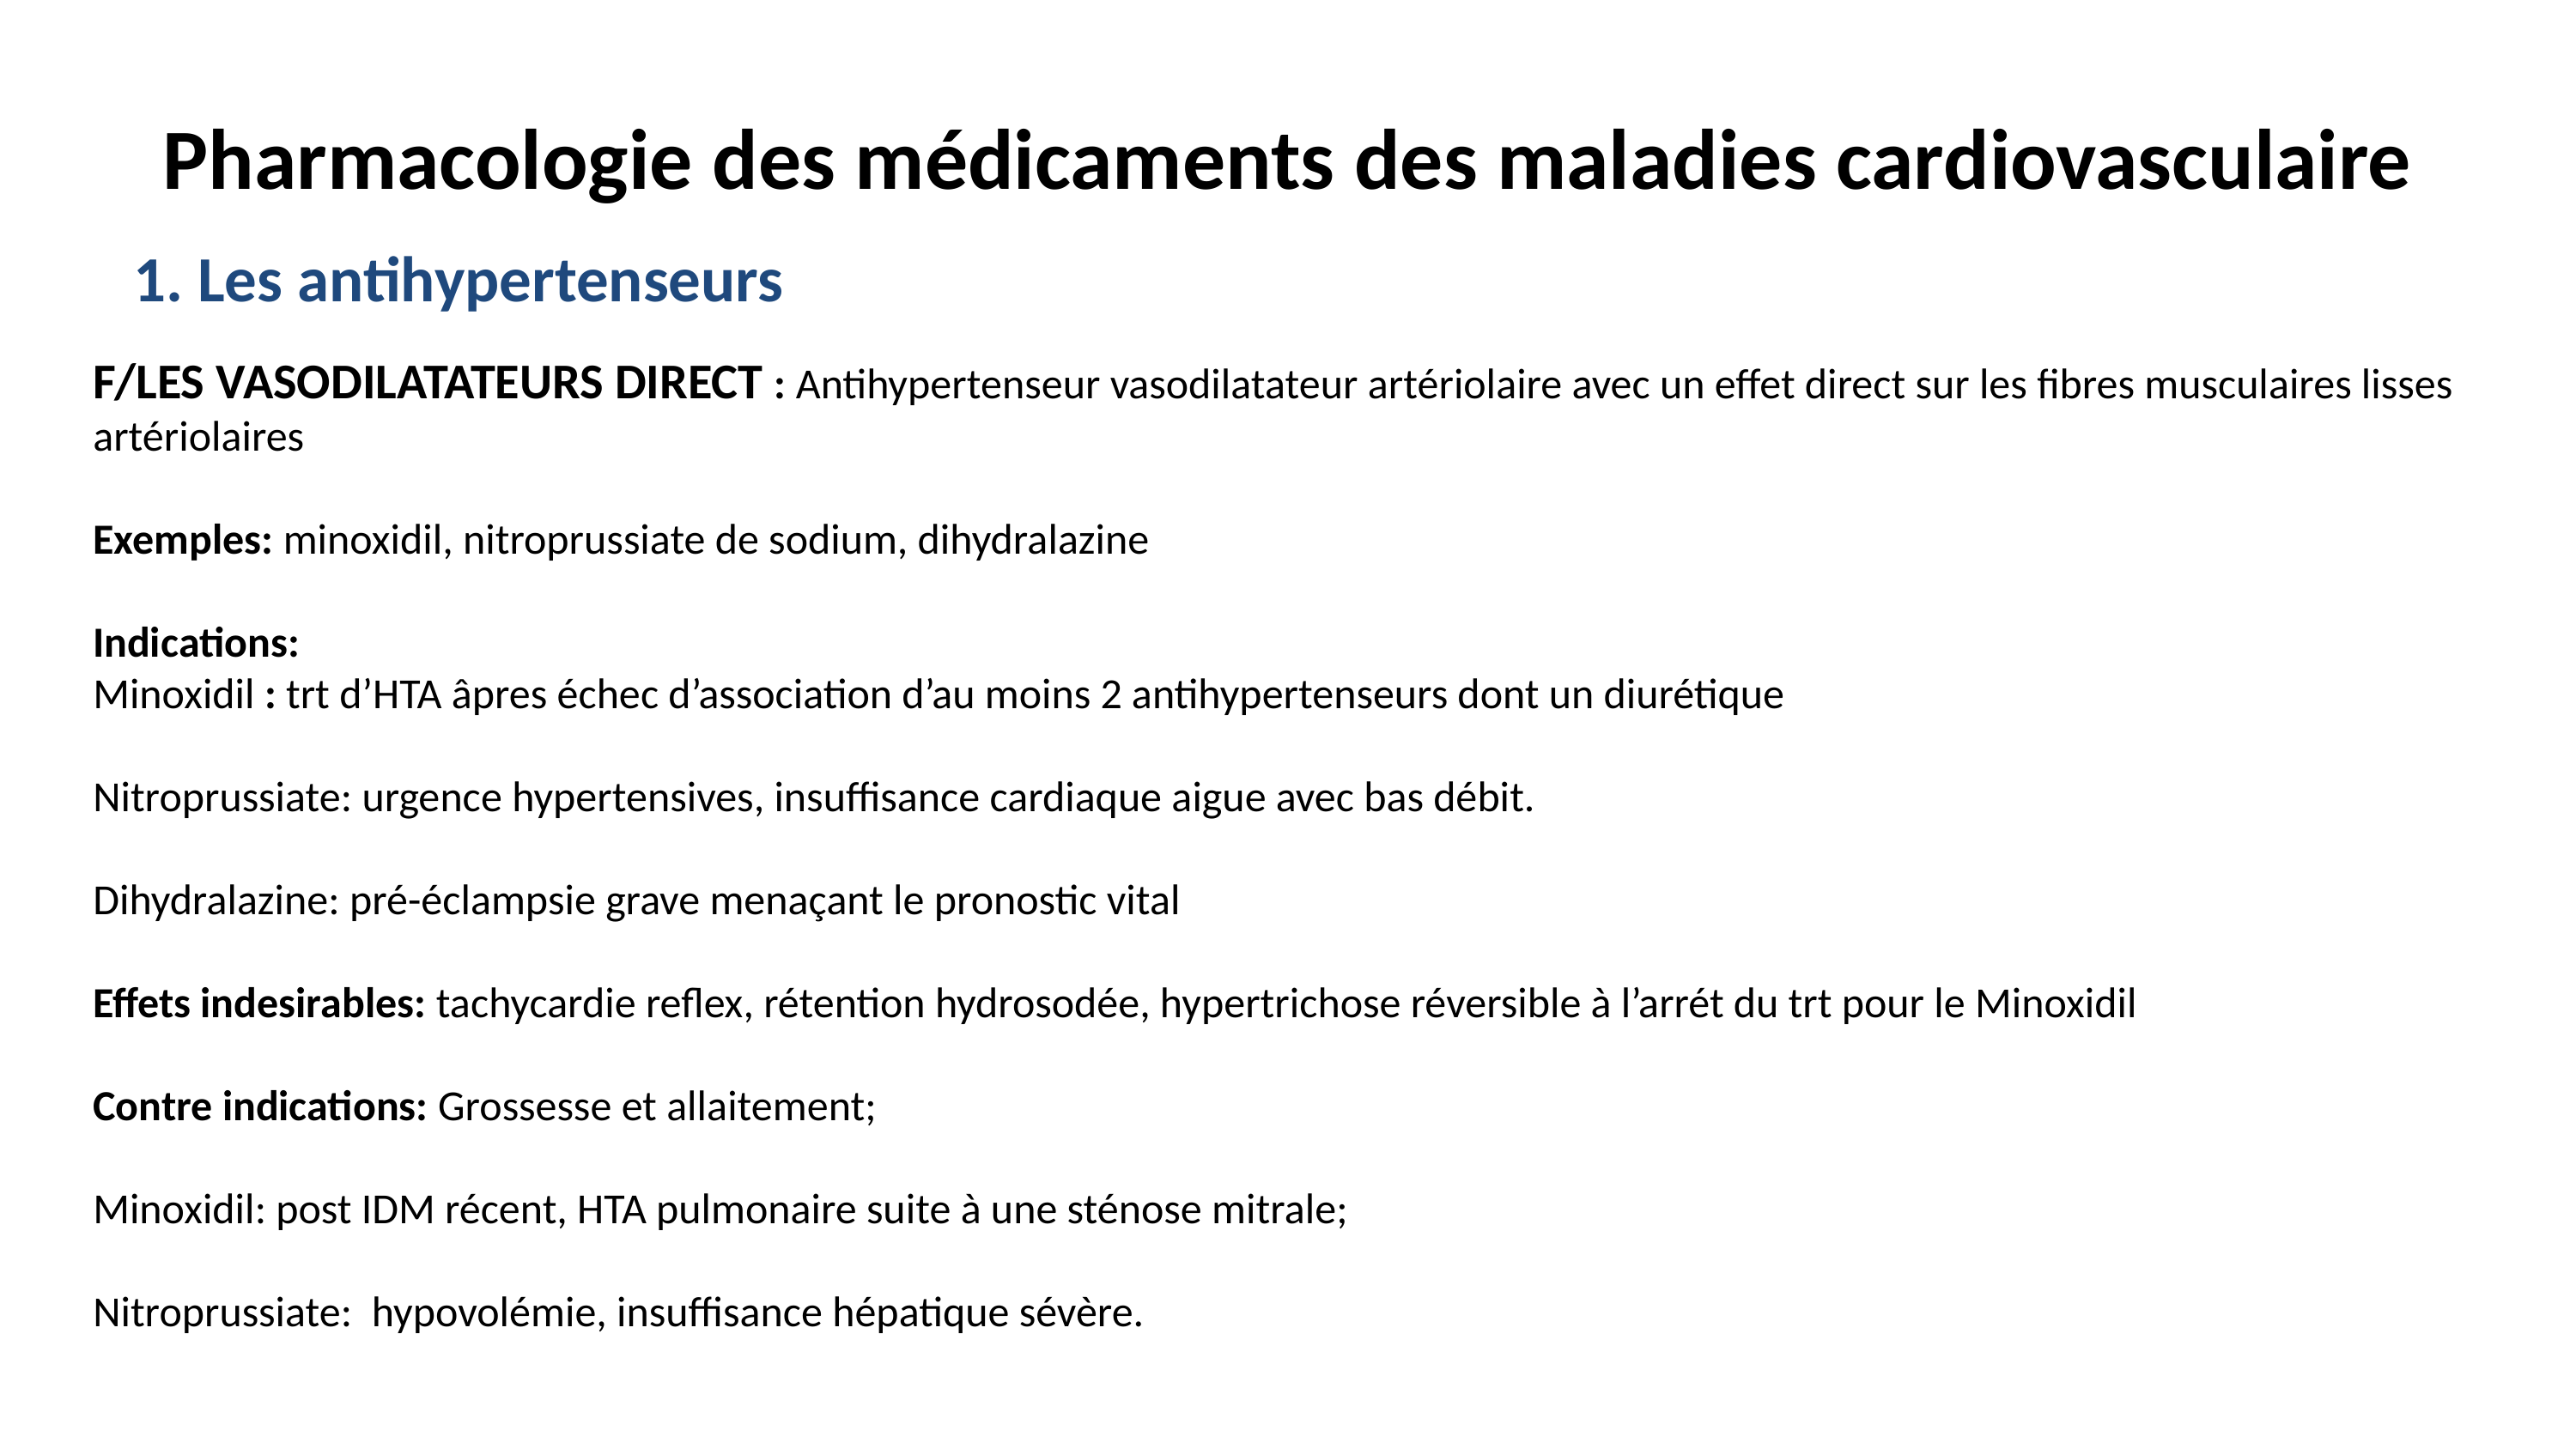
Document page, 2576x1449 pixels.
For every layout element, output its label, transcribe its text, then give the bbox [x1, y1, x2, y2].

text_box 1. Les antihypertenseurs [120, 231, 1997, 323]
text_box F/LES VASODILATATEURS DIRECT : Antihypertenseur vasodilatateur artériolaire avec un effet direct sur les fibres musculaires lisses artériolaires Exemples: minoxidil, nitroprussiate de sodium, dihydralazine Indications: Minoxidil : trt d’HTA âpres échec d’association d’au moins 2 antihypertenseurs dont un diurétique Nitroprussiate: urgence hypertensives, insuffisance cardiaque aigue avec bas débit. Dihydralazine: pré-éclampsie grave menaçant le pronostic vital Effets indesirables: tachycardie reflex, rétention hydrosodée, hypertrichose réversible à l’arrét du trt pour le Minoxidil Contre indications: Grossesse et allaitement; Minoxidil: post IDM récent, HTA pulmonaire suite à une sténose mitrale; Nitroprussiate: hypovolémie, insuffisance hépatique sévère. [80, 342, 2536, 1446]
title Pharmacologie des médicaments des maladies cardiovasculaire [129, 58, 2447, 252]
